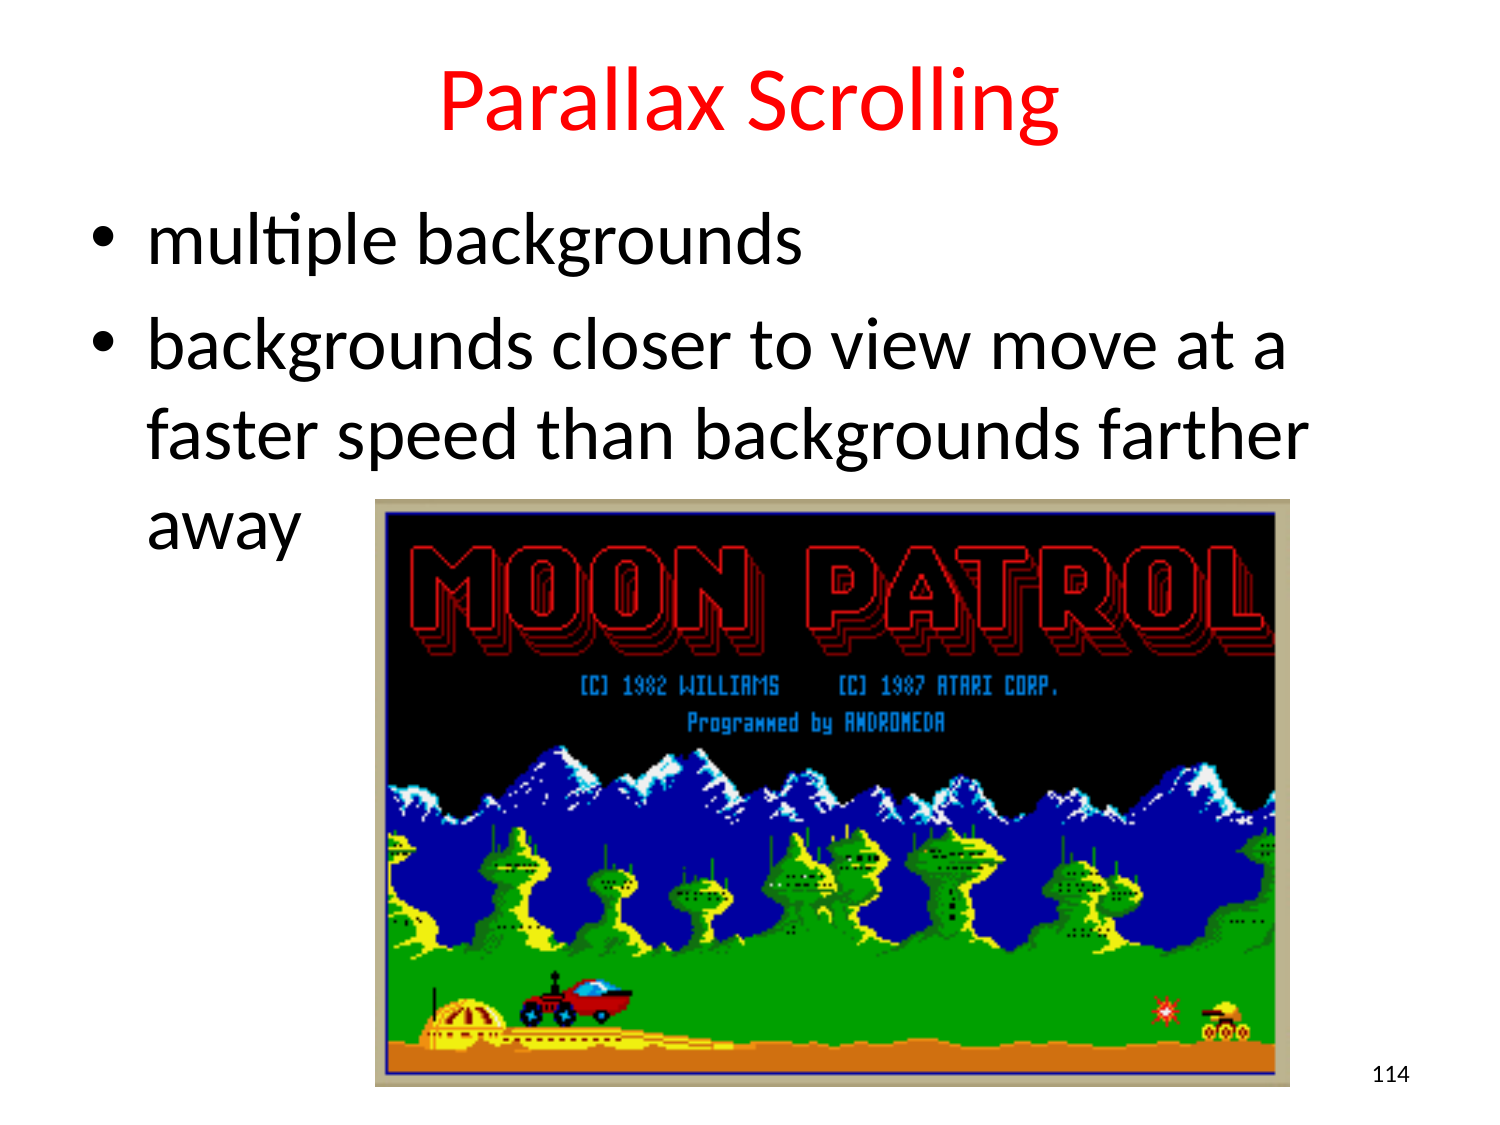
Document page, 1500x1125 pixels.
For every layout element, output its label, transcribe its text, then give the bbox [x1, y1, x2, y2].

title Parallax Scrolling [75, 0, 1425, 182]
picture [374, 499, 1290, 1087]
list multiple backgrounds backgrounds closer to view move at a faster speed than backgrounds farther away [75, 182, 1425, 1038]
slide_number 114 [1074, 1042, 1425, 1103]
